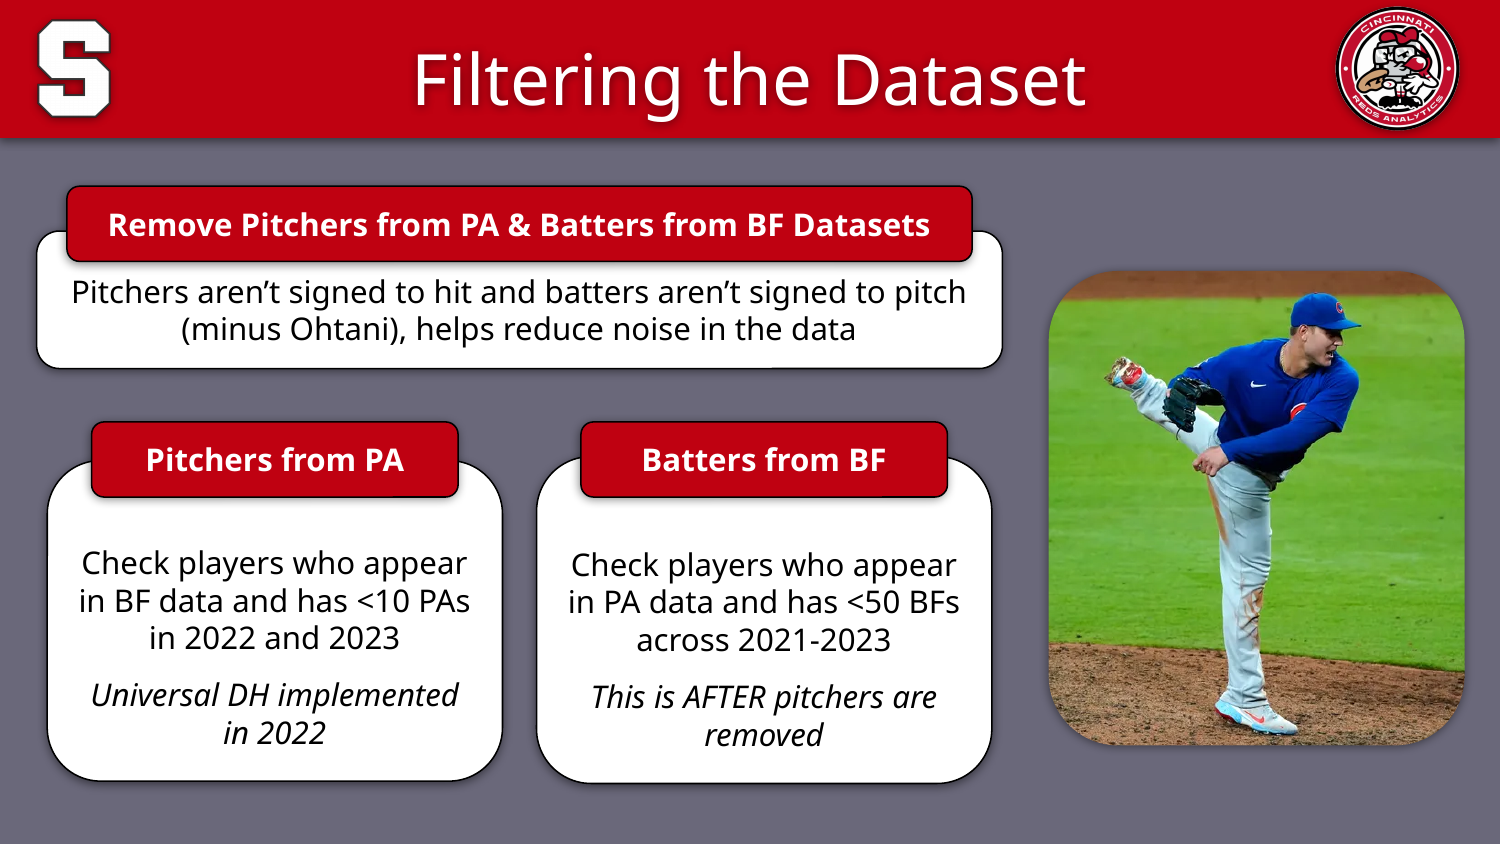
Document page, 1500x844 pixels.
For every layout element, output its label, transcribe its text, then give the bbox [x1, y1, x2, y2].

picture [1048, 270, 1465, 746]
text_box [0, 0, 1500, 138]
text_box Remove Pitchers from PA & Batters from BF Datasets [66, 186, 973, 262]
text_box Pitchers aren’t signed to hit and batters aren’t signed to pitch (minus Ohtani), helps reduce noise in the data [36, 231, 1003, 369]
text_box Pitchers from PA [91, 421, 459, 498]
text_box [536, 421, 993, 784]
picture [1332, 3, 1464, 134]
text_box Check players who appear in BF data and has <10 PAs in 2022 and 2023 Universal DH implemented in 2022 [47, 463, 503, 782]
